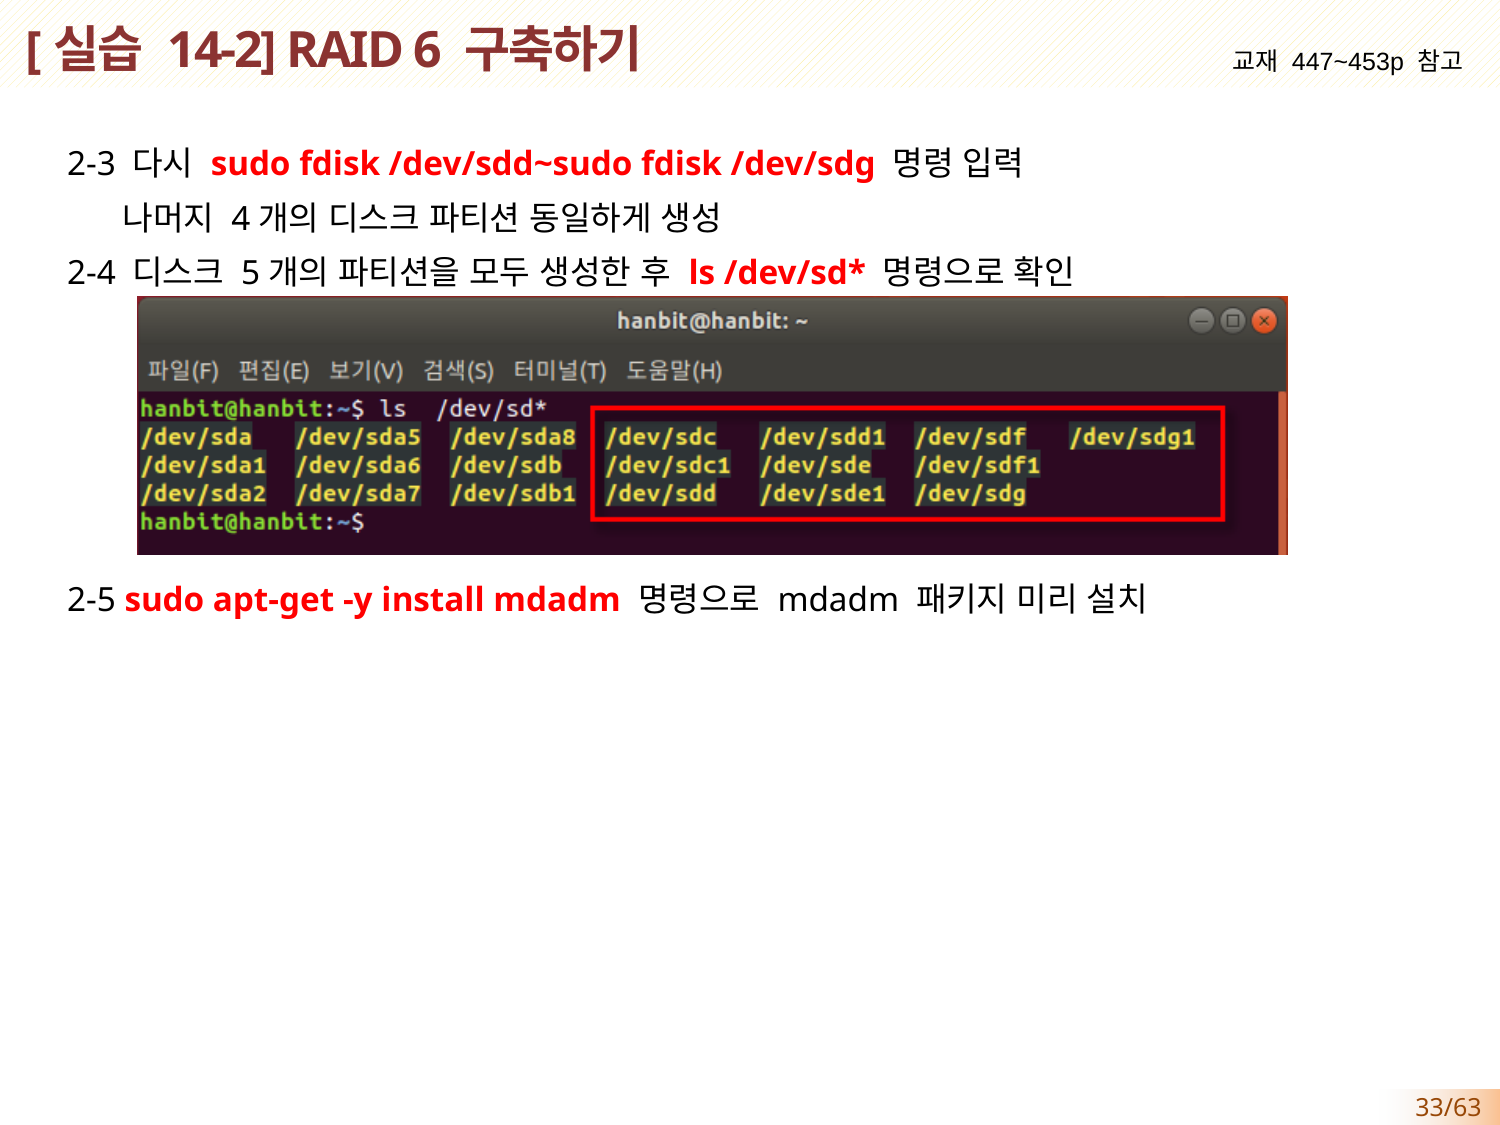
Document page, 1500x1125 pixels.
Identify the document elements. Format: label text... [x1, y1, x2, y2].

text_box 교재 447~453p 참고 [1217, 38, 1479, 83]
picture [137, 296, 1288, 555]
title [실습 14-2] RAID 6 구축하기 [10, 8, 1288, 87]
list 2-3 다시 sudo fdisk /dev/sdd~sudo fdisk /dev/sdg 명령 입력 나머지 4개의 디스크 파티션 동일하게 생성 2-4 디스크 5개의 파티션을 모두 생성한 후 ls /dev/sd* 명령으로 확인 2-5 sudo apt-get -y install mdadm 명령으로 mdadm 패키지 미리 설치 [10, 126, 1500, 1125]
